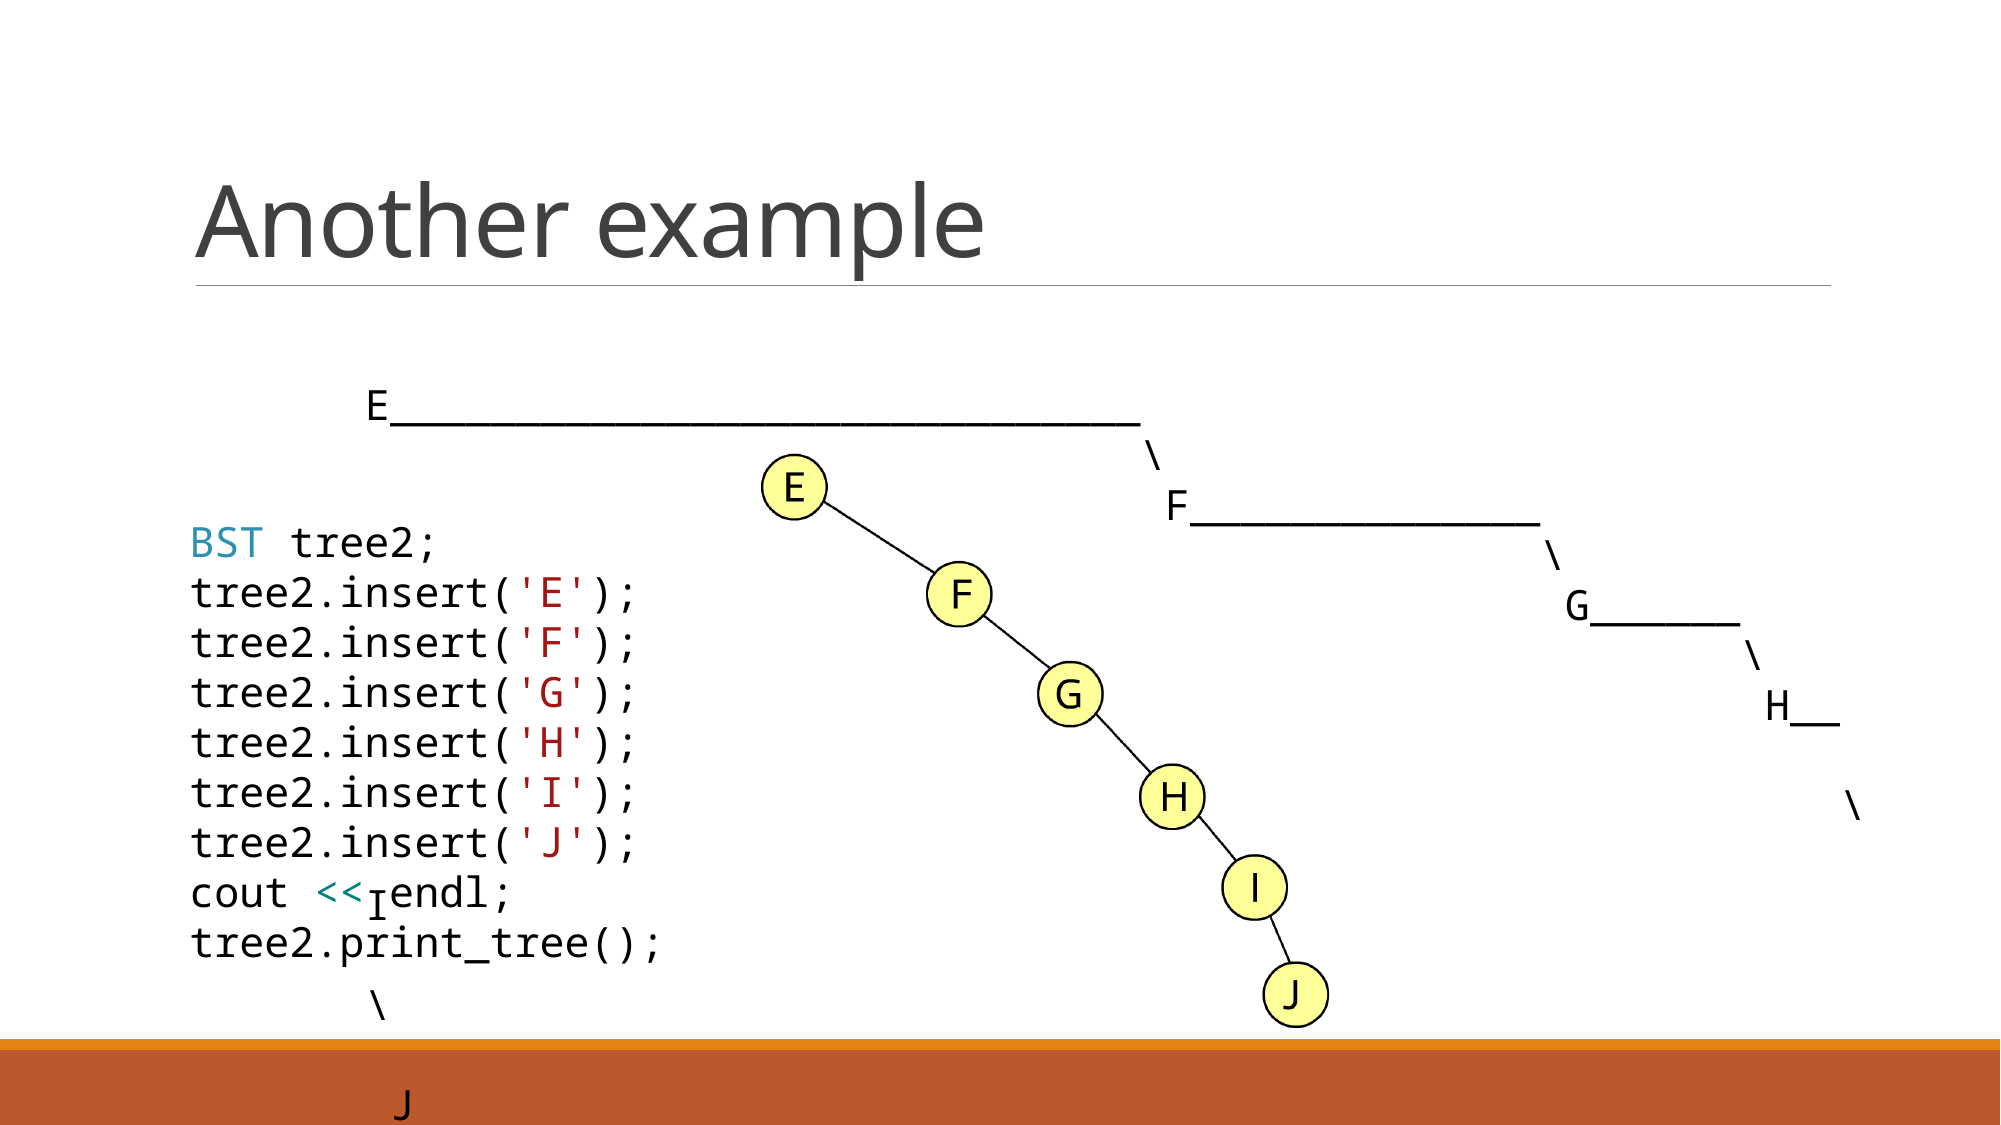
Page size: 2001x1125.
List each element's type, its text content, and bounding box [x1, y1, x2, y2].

text_box E______________________________ \ F______________ \ G______ \ H__ \ I \ J [350, 321, 1905, 1125]
text_box BST tree2; tree2.insert('E'); tree2.insert('F'); tree2.insert('G'); tree2.insert('H'); tree2.insert('I'); tree2.insert('J'); cout << endl; tree2.print_tree(); [74, 508, 350, 974]
picture [760, 447, 1330, 1039]
title Another example [180, 47, 1830, 285]
